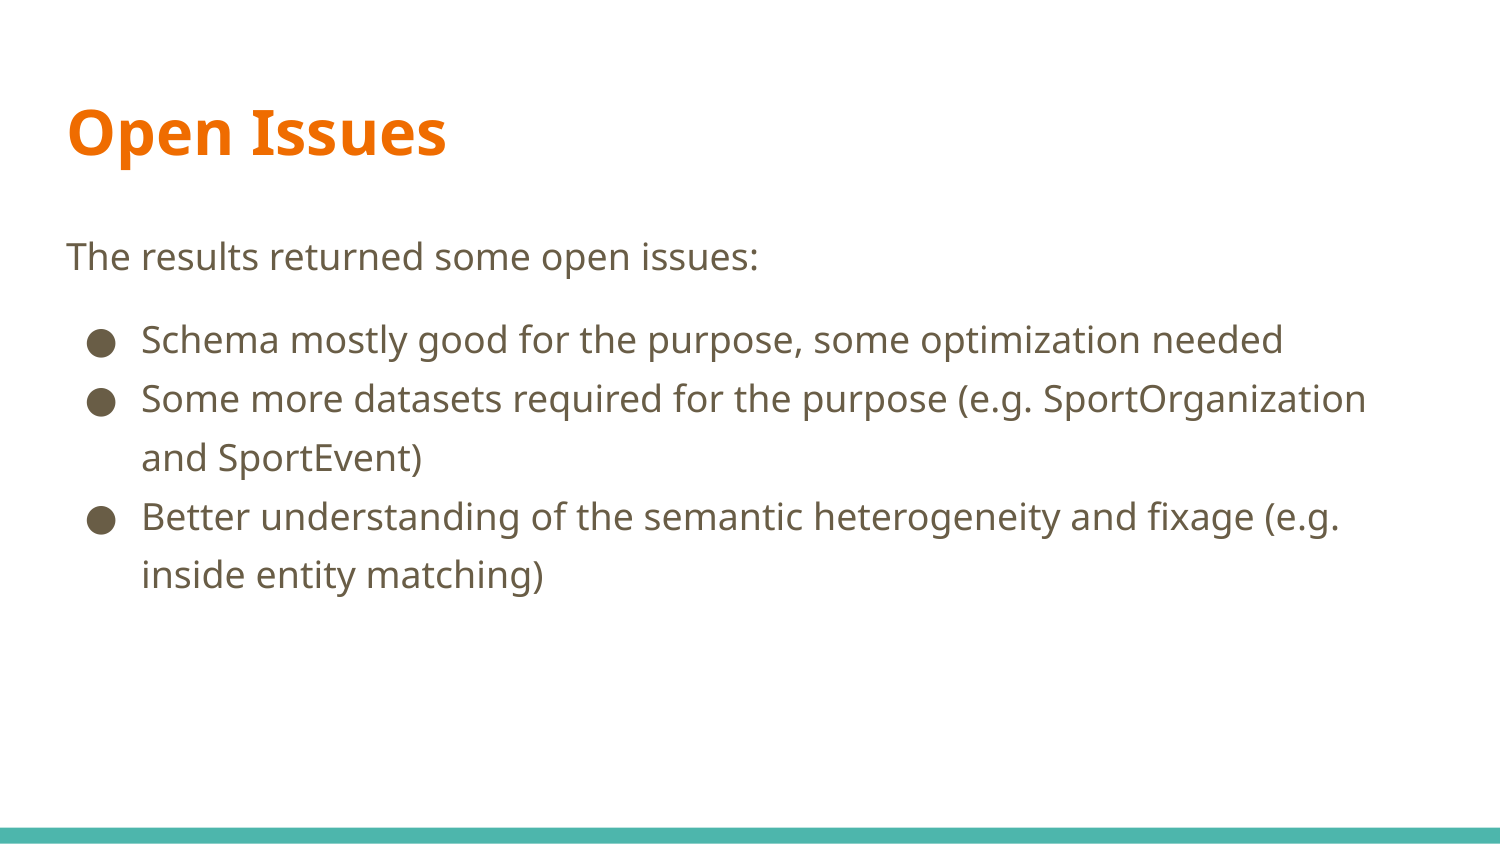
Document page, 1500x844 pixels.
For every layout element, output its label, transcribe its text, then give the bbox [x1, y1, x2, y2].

title Open Issues [51, 72, 1449, 189]
list The results returned some open issues: Schema mostly good for the purpose, some optimization needed Some more datasets required for the purpose (e.g. SportOrganization and SportEvent) Better understanding of the semantic heterogeneity and fixage (e.g. inside entity matching) [51, 207, 1449, 750]
